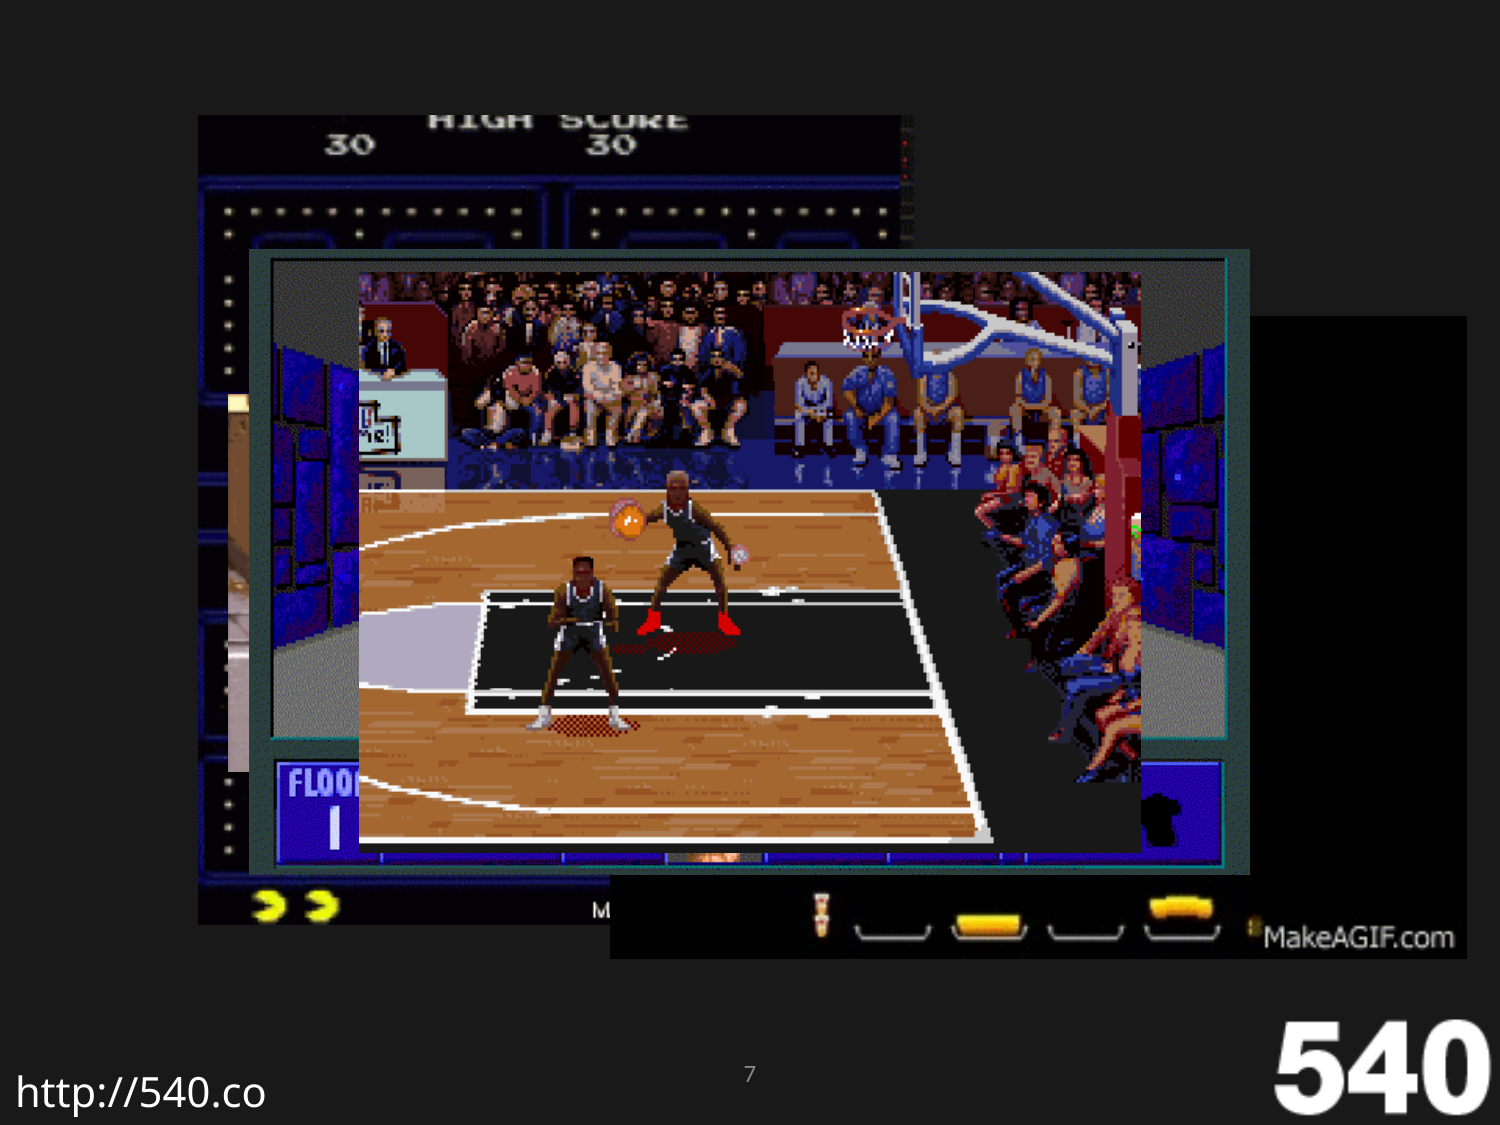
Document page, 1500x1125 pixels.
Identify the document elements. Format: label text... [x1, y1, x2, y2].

slide_number ‹#› [575, 1042, 925, 1103]
picture [198, 115, 1467, 959]
picture [1247, 990, 1500, 1125]
